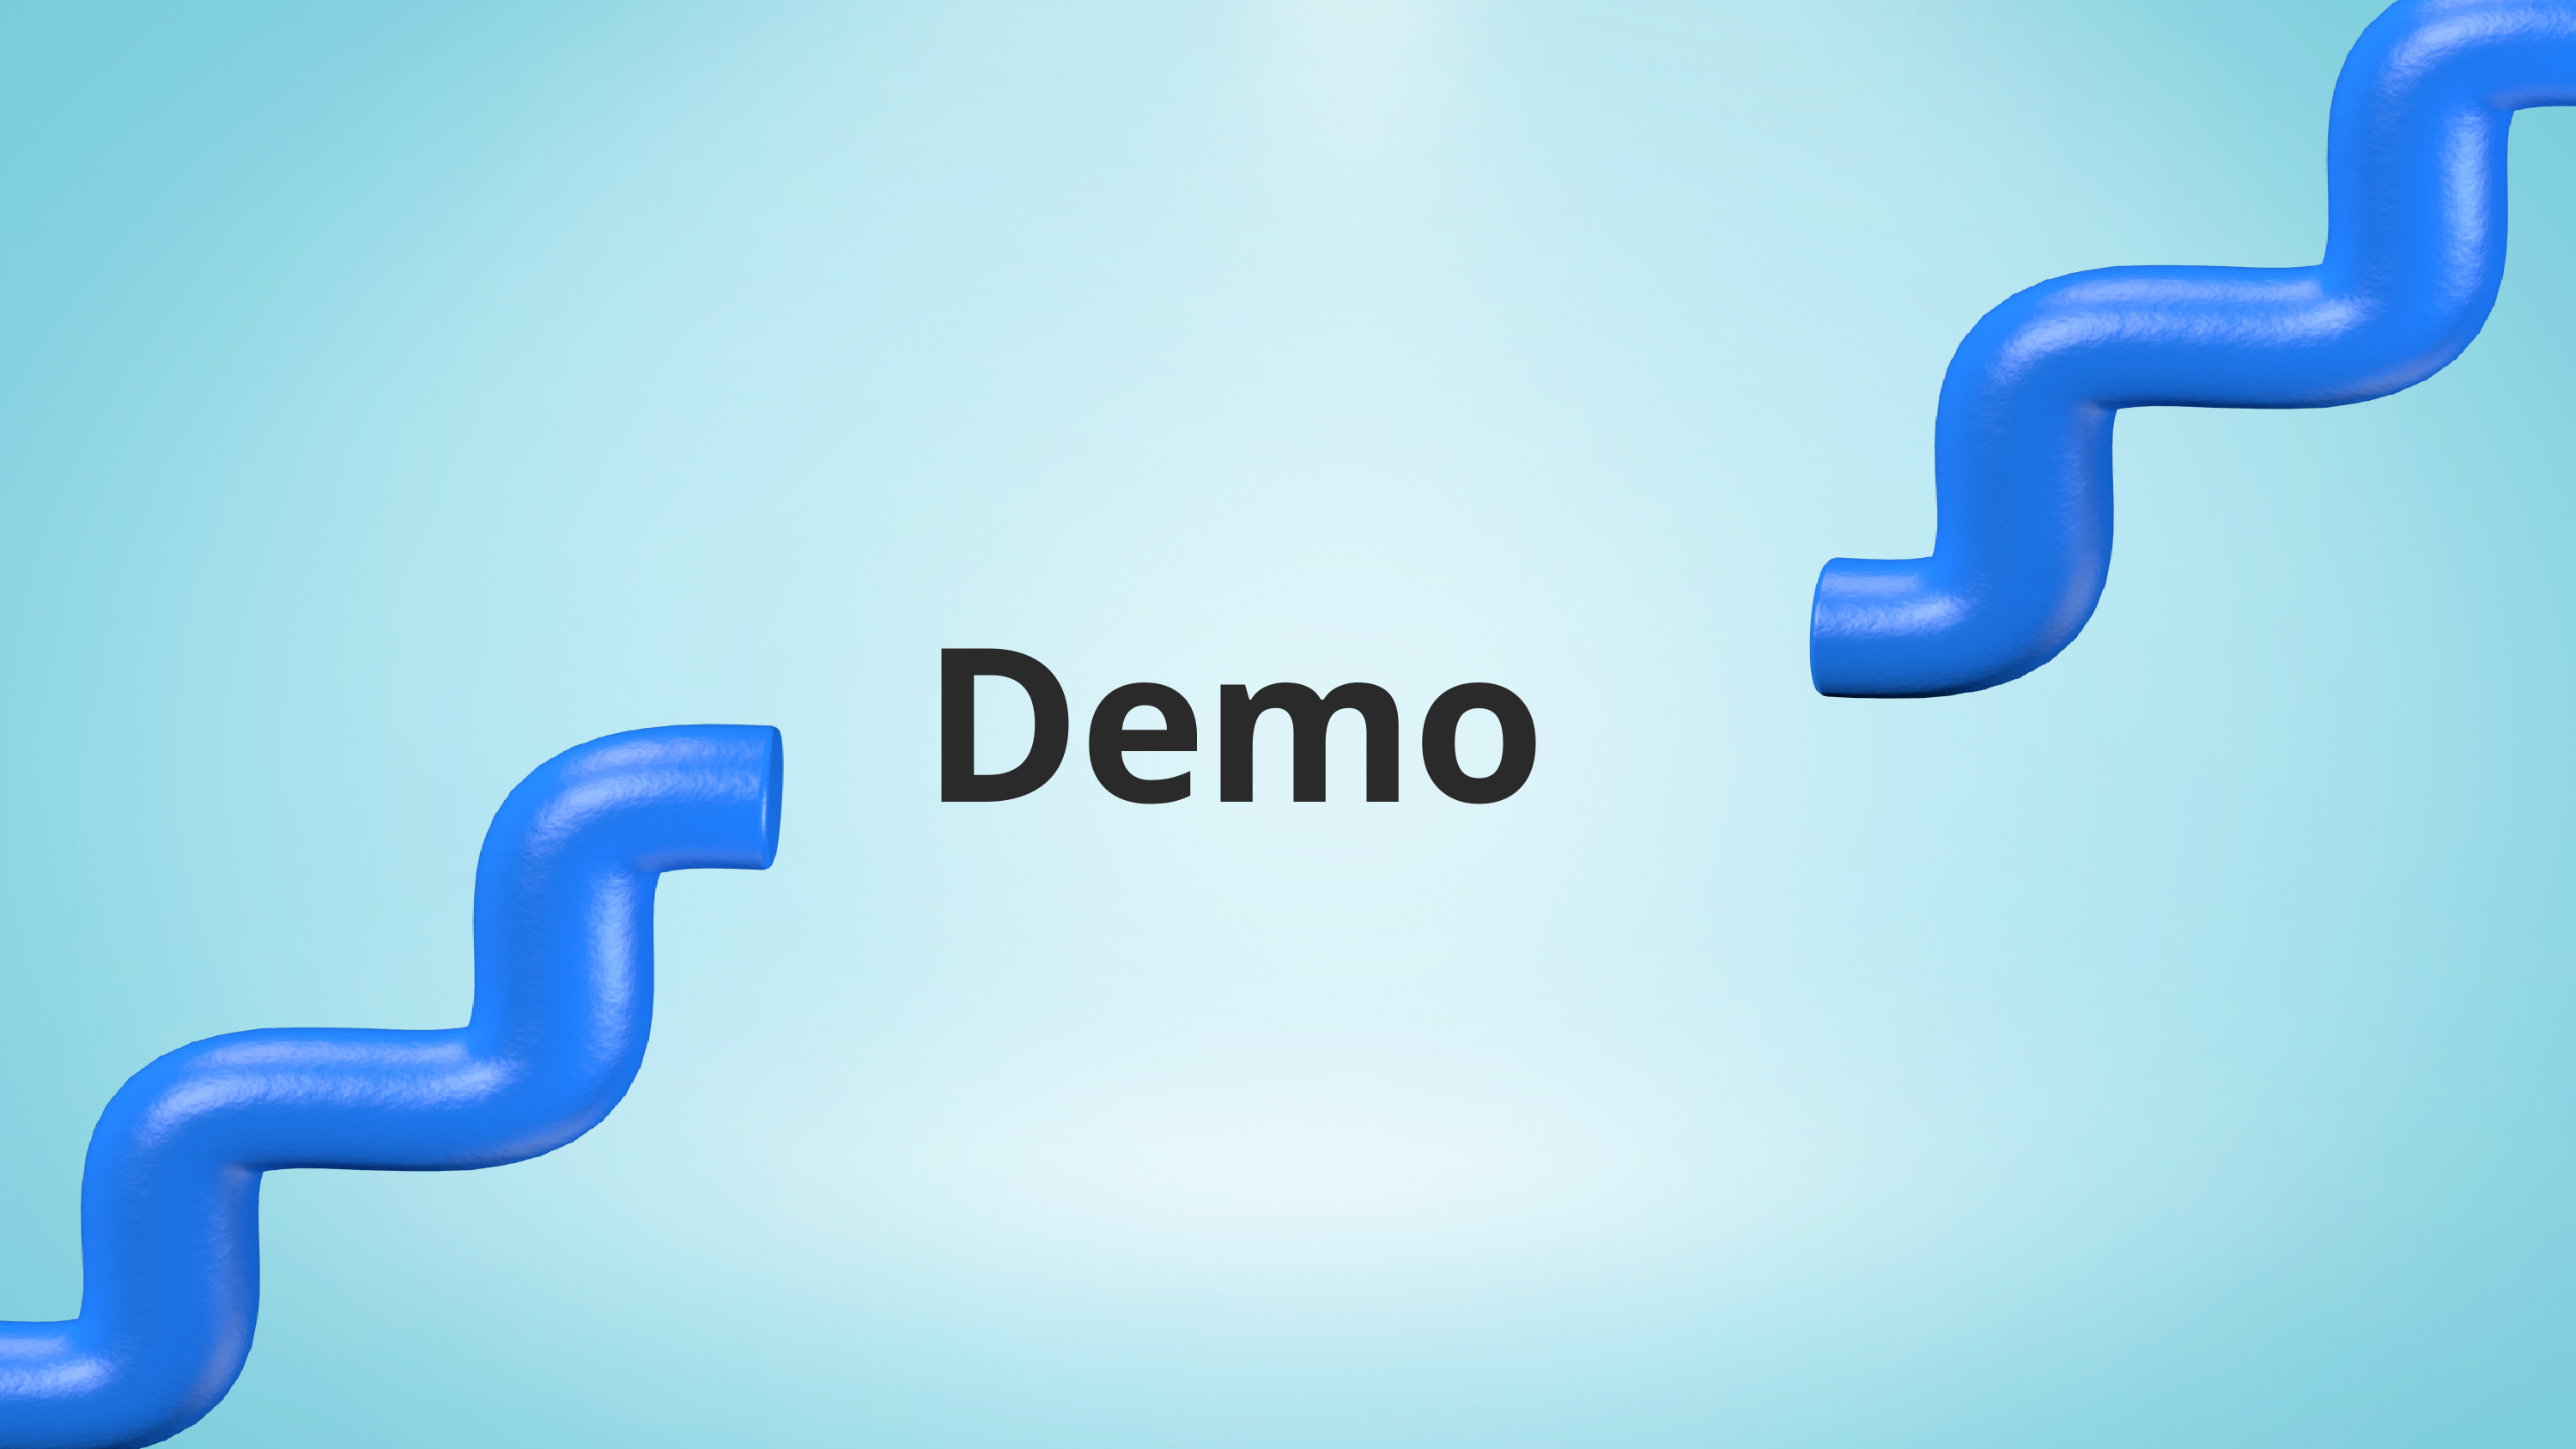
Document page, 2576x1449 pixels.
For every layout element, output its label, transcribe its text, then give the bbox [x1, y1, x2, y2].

text_box Demo [923, 617, 1977, 846]
text_box [0, 0, 2576, 1449]
text_box [0, 724, 784, 1449]
text_box [1809, 0, 2576, 699]
